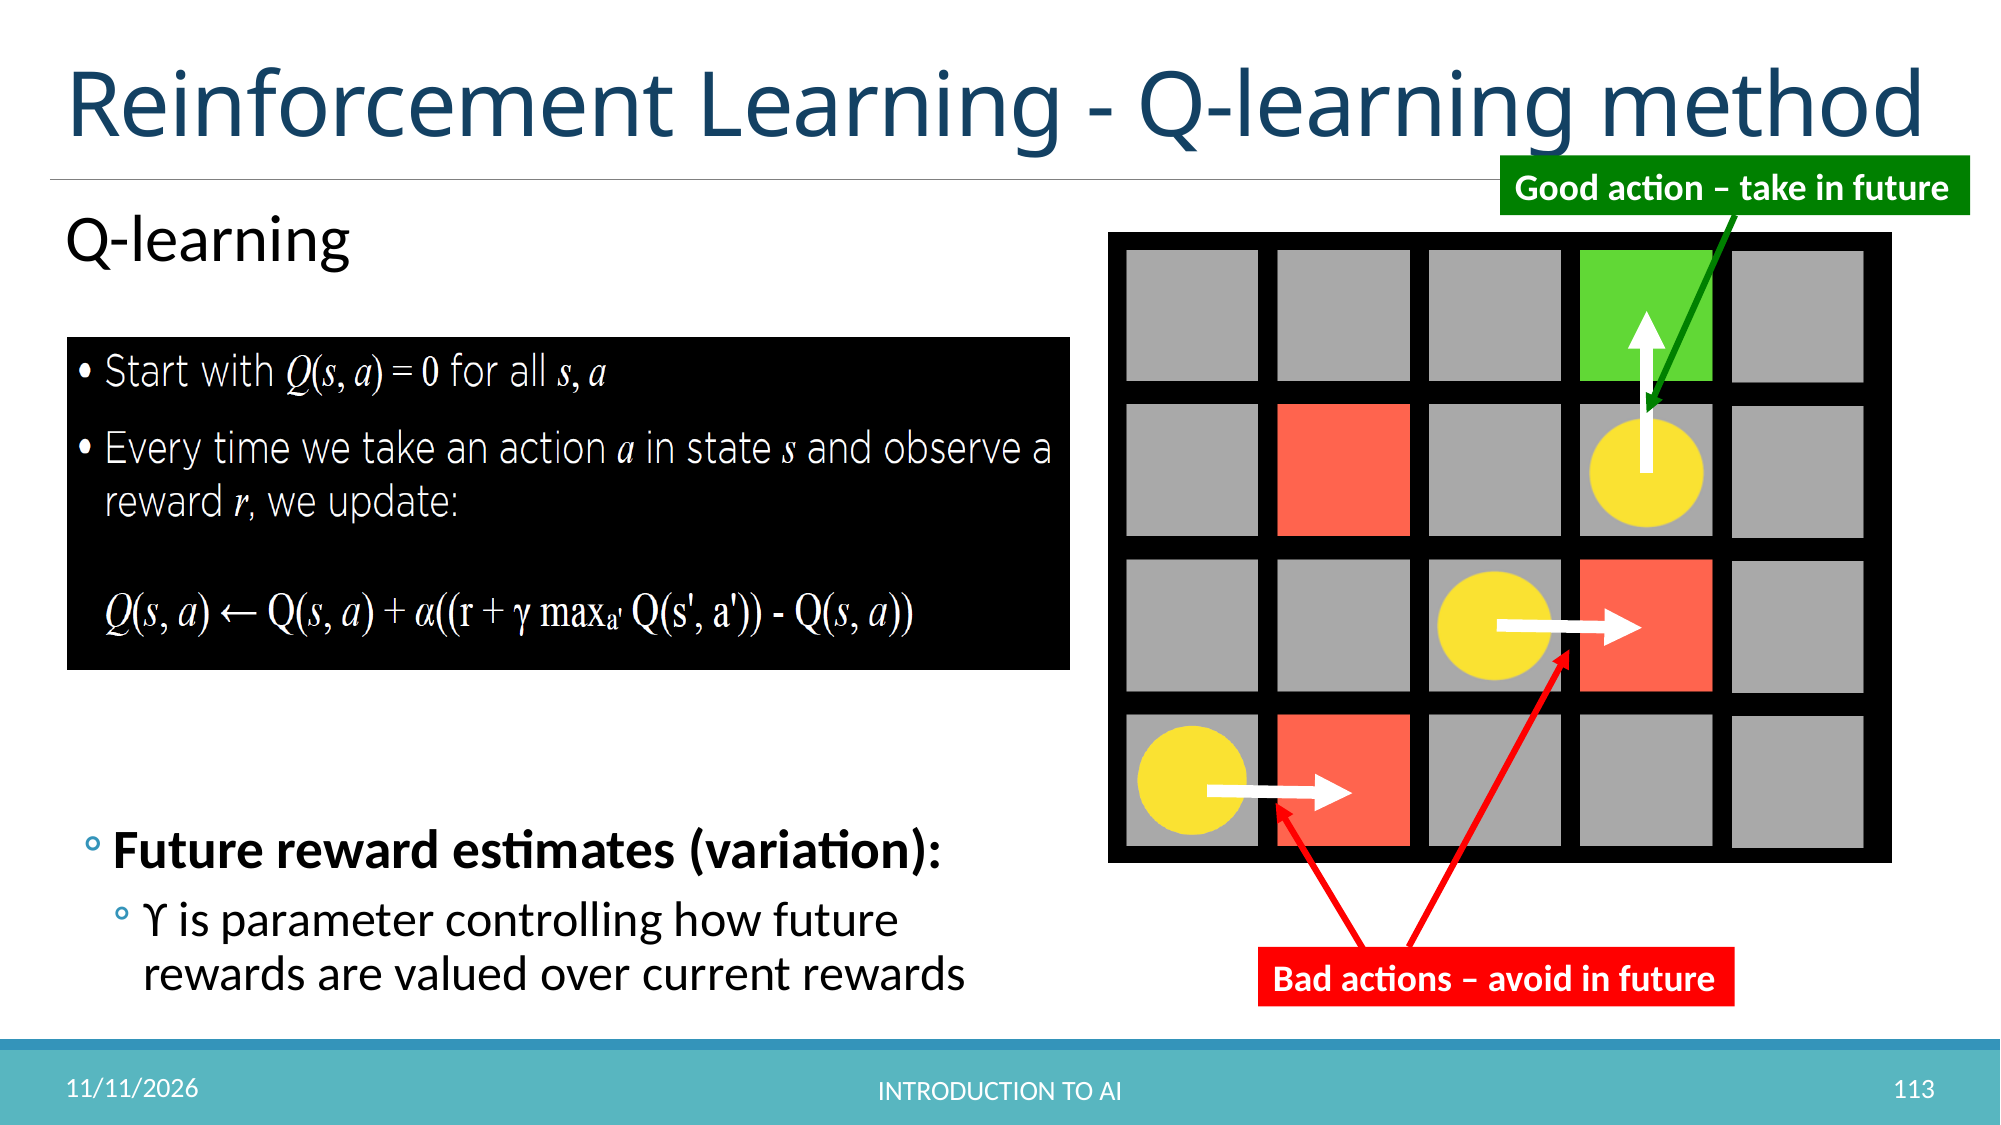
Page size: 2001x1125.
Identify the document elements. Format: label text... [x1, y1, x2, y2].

slide_number 113 [1734, 1057, 1950, 1118]
title Reinforcement Learning - Q-learning method [50, 47, 1950, 163]
text_box Good action – take in future [1500, 155, 1971, 216]
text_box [1496, 624, 1643, 629]
footer Introduction to AI [604, 1059, 1396, 1120]
picture [66, 336, 1071, 671]
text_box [1274, 802, 1368, 956]
text_box Bad actions – avoid in future [1258, 946, 1735, 1007]
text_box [1646, 215, 1736, 414]
picture [1108, 231, 1892, 863]
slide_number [50, 1056, 456, 1117]
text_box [1206, 790, 1353, 794]
list Q-learning Future reward estimates (variation): ϒ is parameter controlling how future rewards are valued over current rewards [50, 195, 984, 1030]
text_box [1408, 648, 1570, 948]
